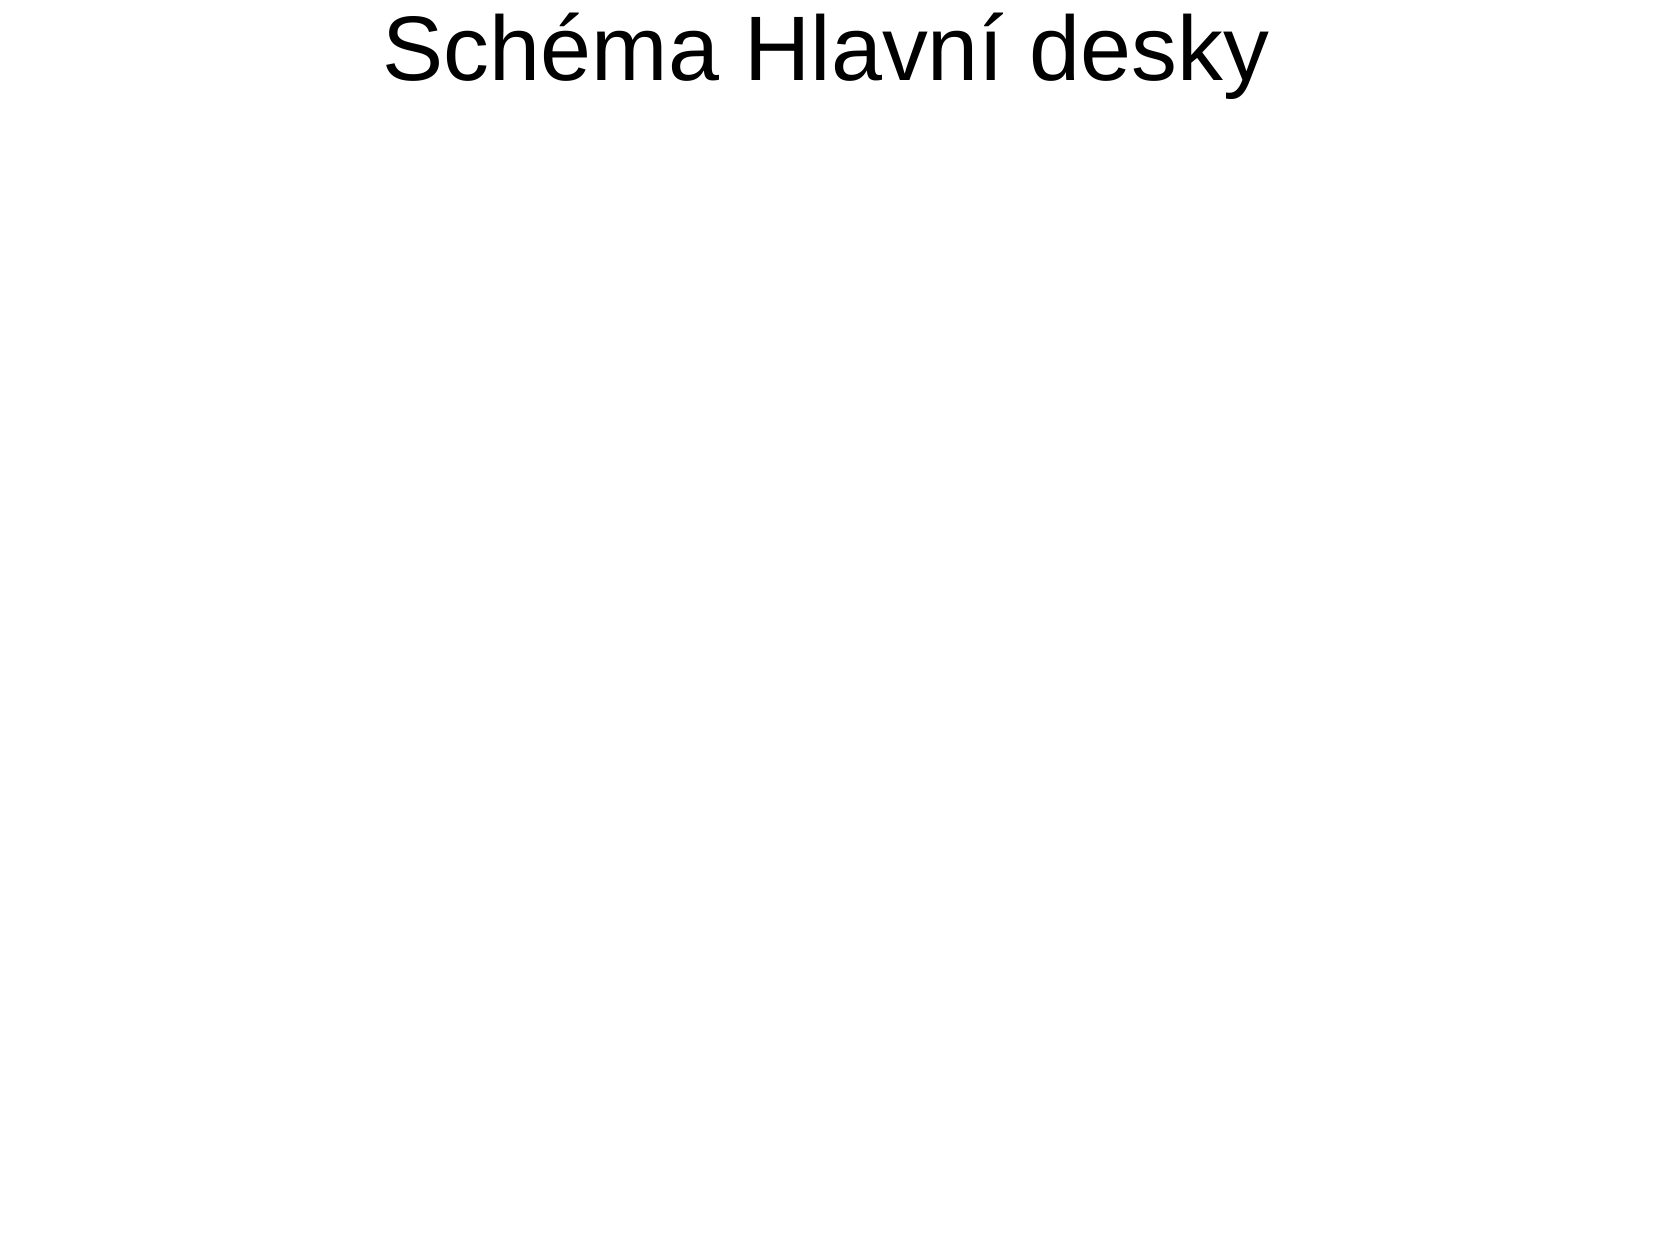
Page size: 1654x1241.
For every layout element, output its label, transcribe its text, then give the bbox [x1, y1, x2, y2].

text_box Schéma Hlavní desky [0, 0, 1654, 130]
